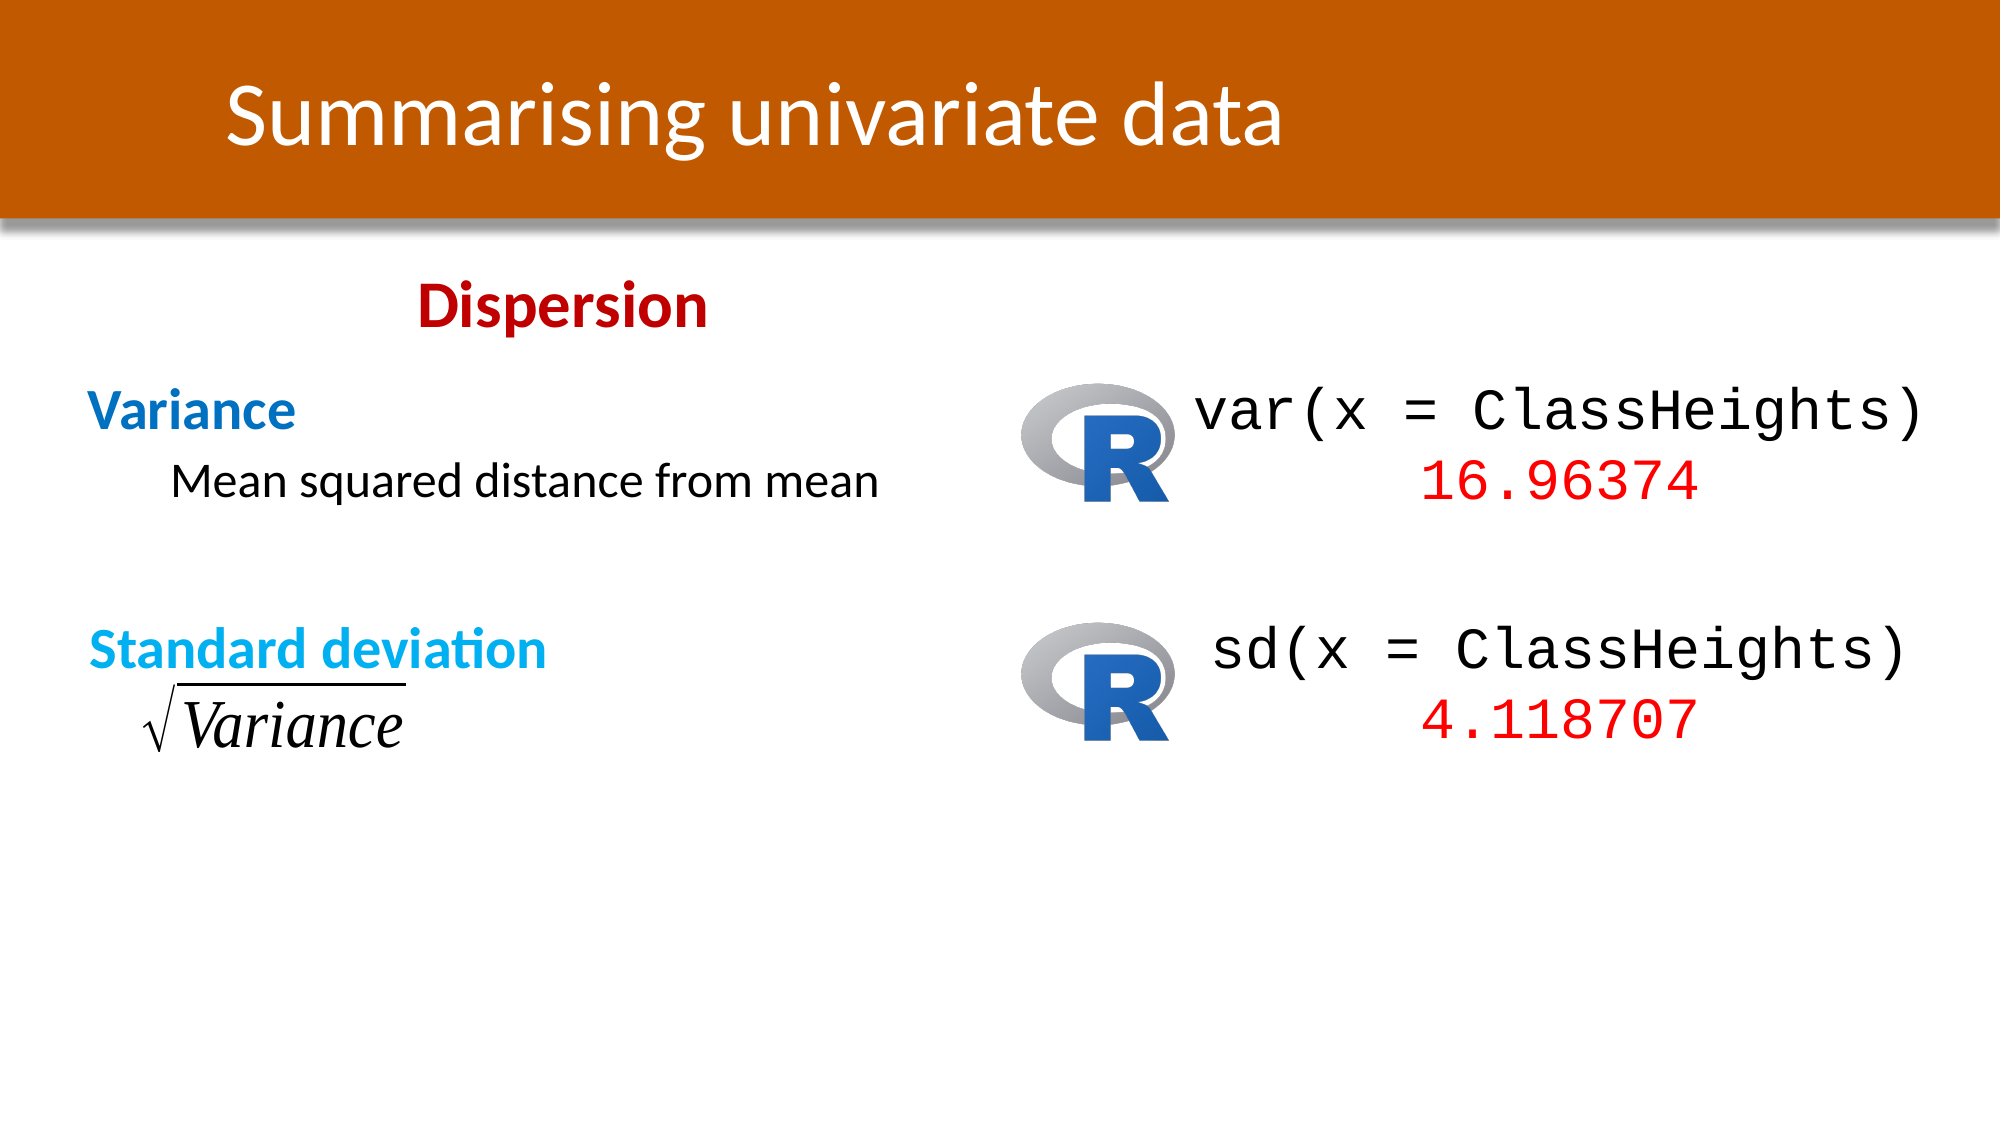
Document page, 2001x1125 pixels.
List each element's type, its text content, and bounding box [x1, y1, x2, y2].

text_box Mean squared distance from mean [155, 439, 895, 515]
text_box Summarising univariate data [210, 17, 2000, 201]
text_box Standard deviation [74, 603, 564, 688]
text_box Variance [73, 364, 312, 449]
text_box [1021, 364, 1946, 521]
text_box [1021, 603, 1929, 760]
text_box Dispersion [402, 253, 725, 348]
text_box [0, 0, 2000, 219]
